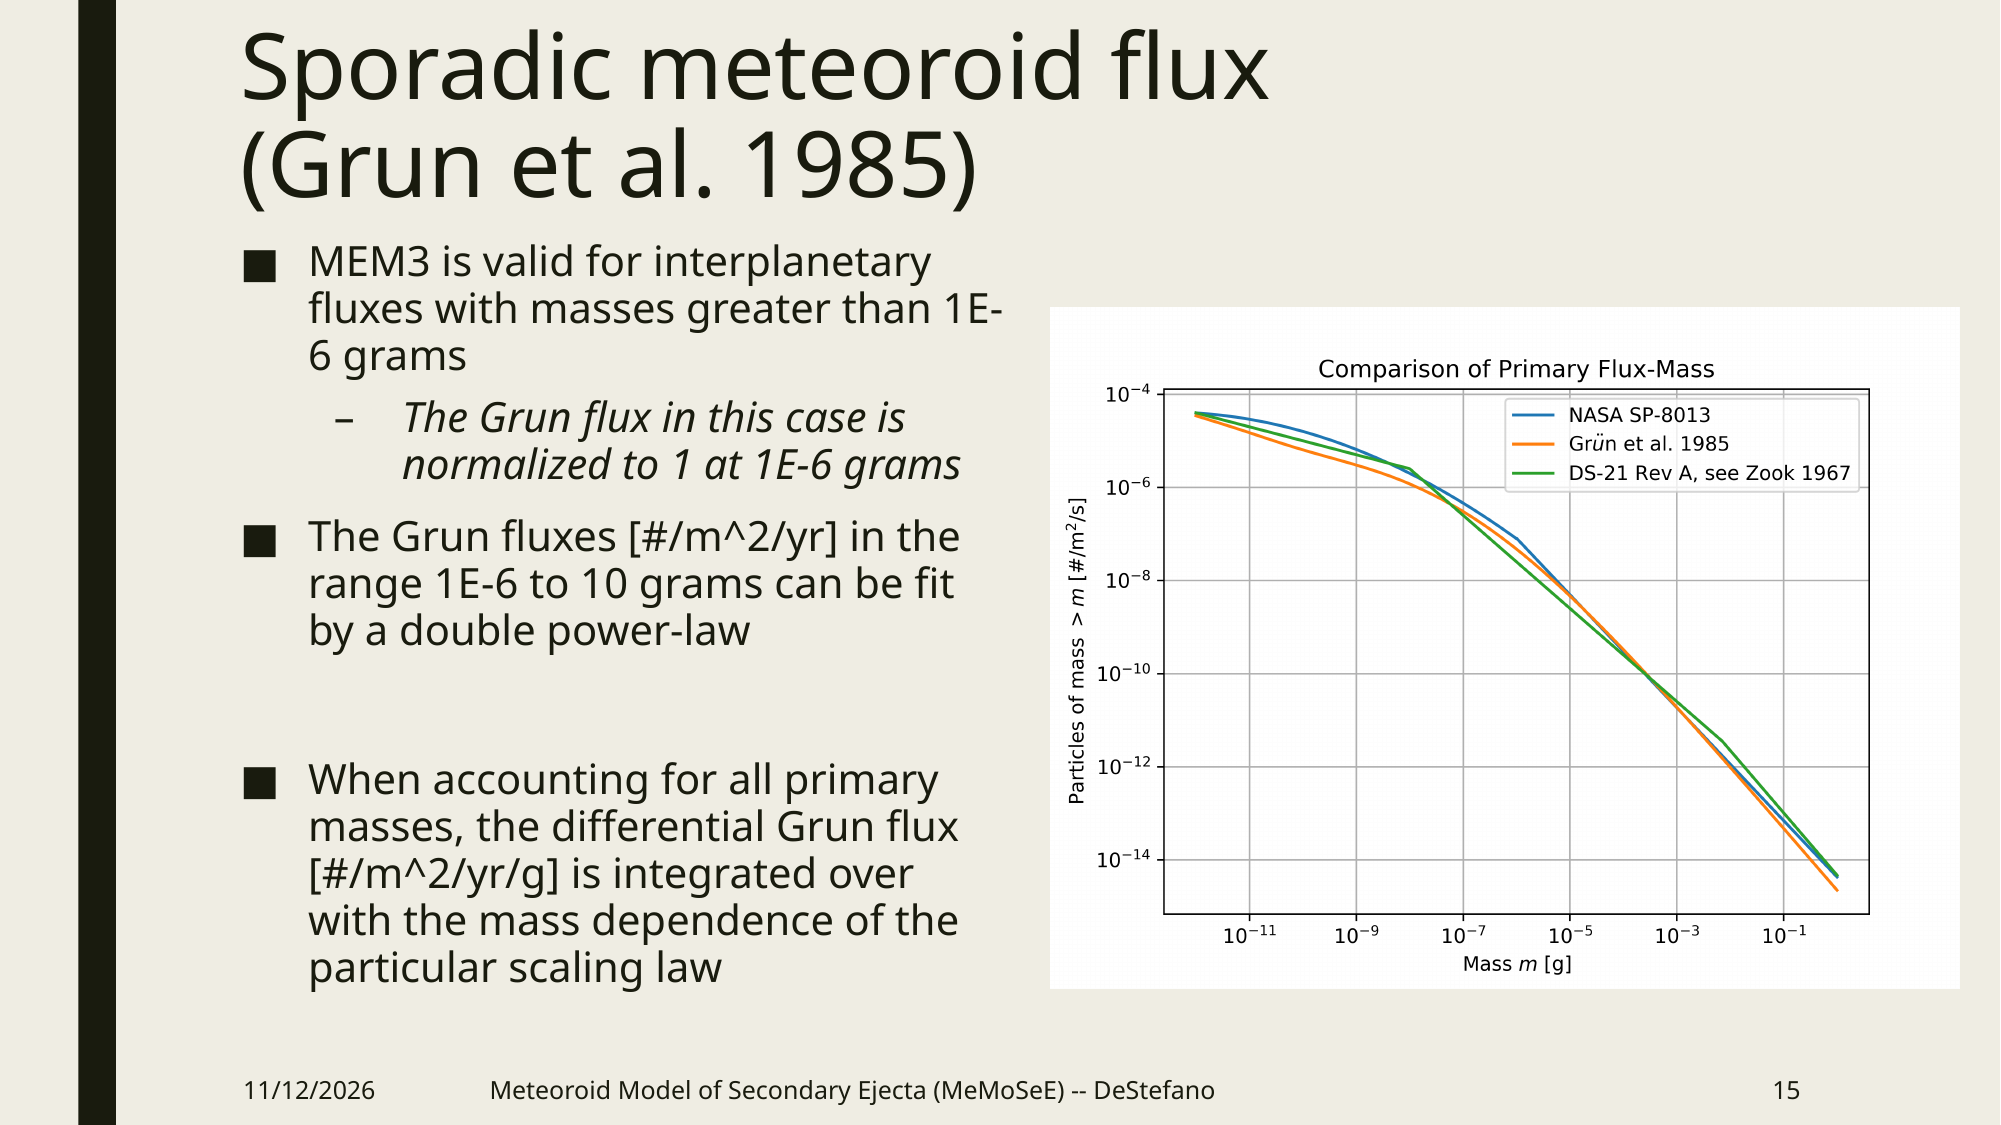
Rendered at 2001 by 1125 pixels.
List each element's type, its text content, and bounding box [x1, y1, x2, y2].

title Sporadic meteoroid flux (Grun et al. 1985) [225, 14, 1800, 258]
slide_number 15 [1553, 1058, 1816, 1125]
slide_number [228, 1058, 426, 1125]
picture [1050, 307, 1960, 990]
footer Meteoroid Model of Secondary Ejecta (MeMoSeE) -- DeStefano [474, 1058, 1505, 1125]
